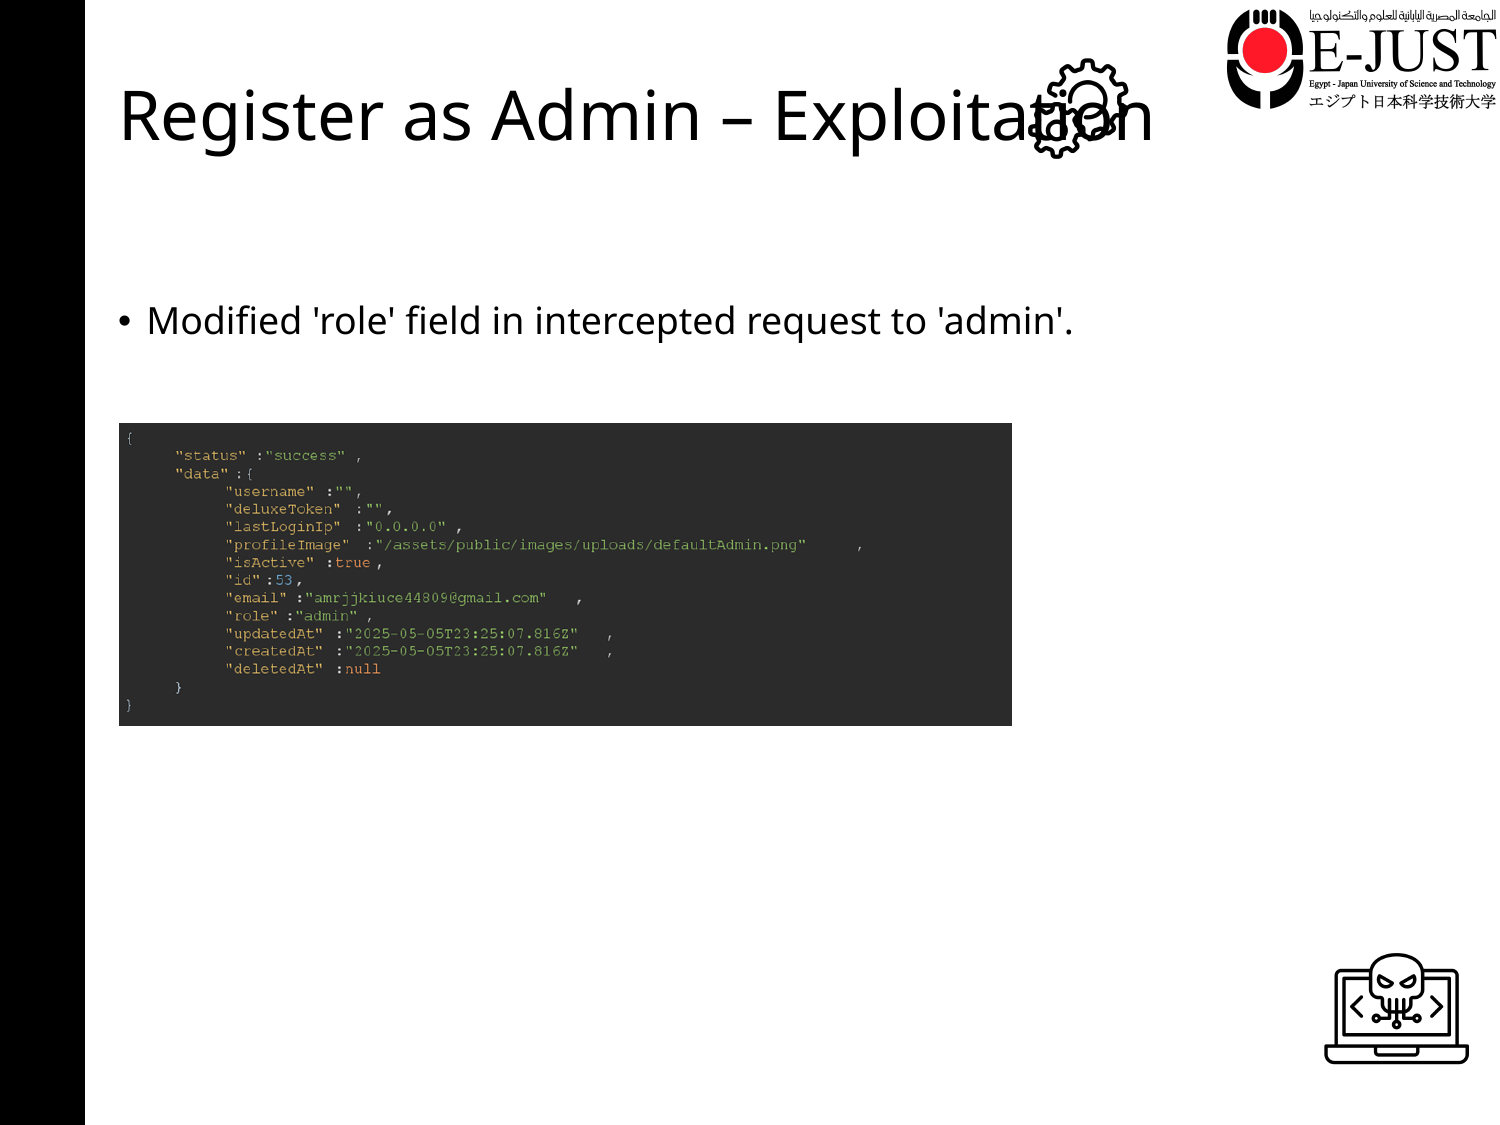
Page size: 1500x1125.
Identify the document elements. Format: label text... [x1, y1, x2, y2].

picture [1220, 0, 1500, 148]
title Register as Admin – Exploitation [103, 9, 1397, 227]
picture [1025, 56, 1131, 162]
picture [1323, 935, 1471, 1083]
list Modified 'role' field in intercepted request to 'admin'. [103, 294, 1397, 1009]
picture [118, 422, 1012, 726]
text_box [0, 0, 85, 1125]
